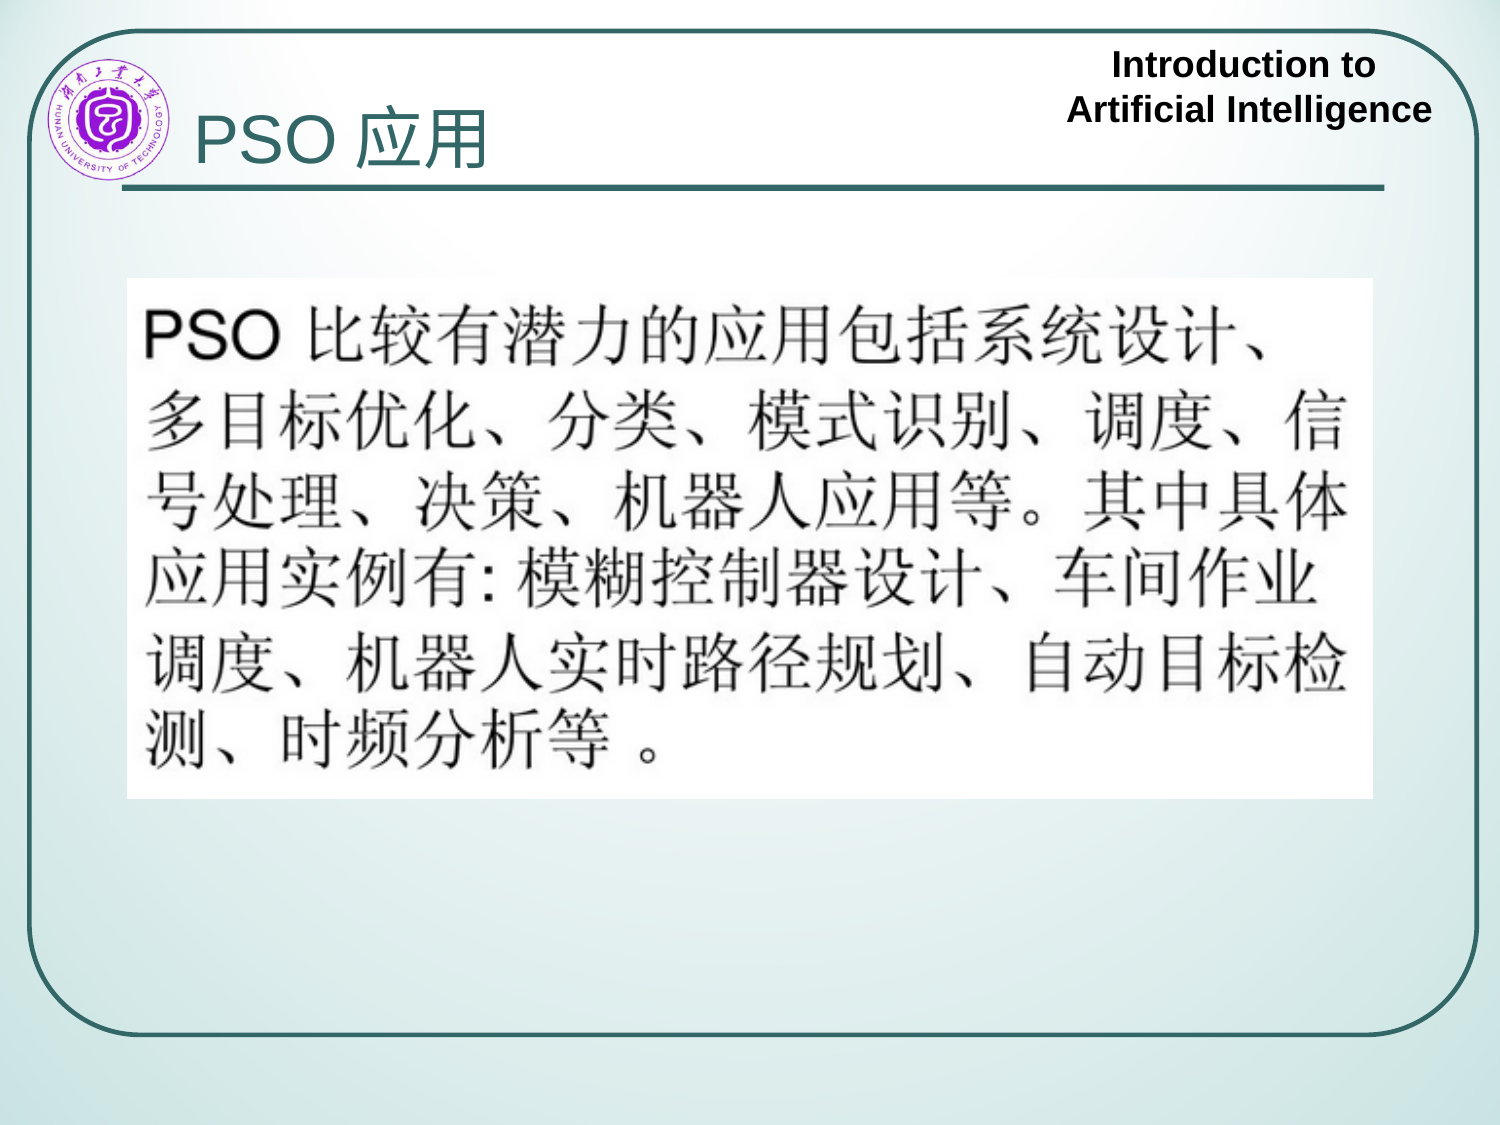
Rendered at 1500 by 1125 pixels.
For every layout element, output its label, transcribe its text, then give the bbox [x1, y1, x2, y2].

picture [0, 0, 1500, 1125]
title PSO应用 [159, 66, 1471, 185]
